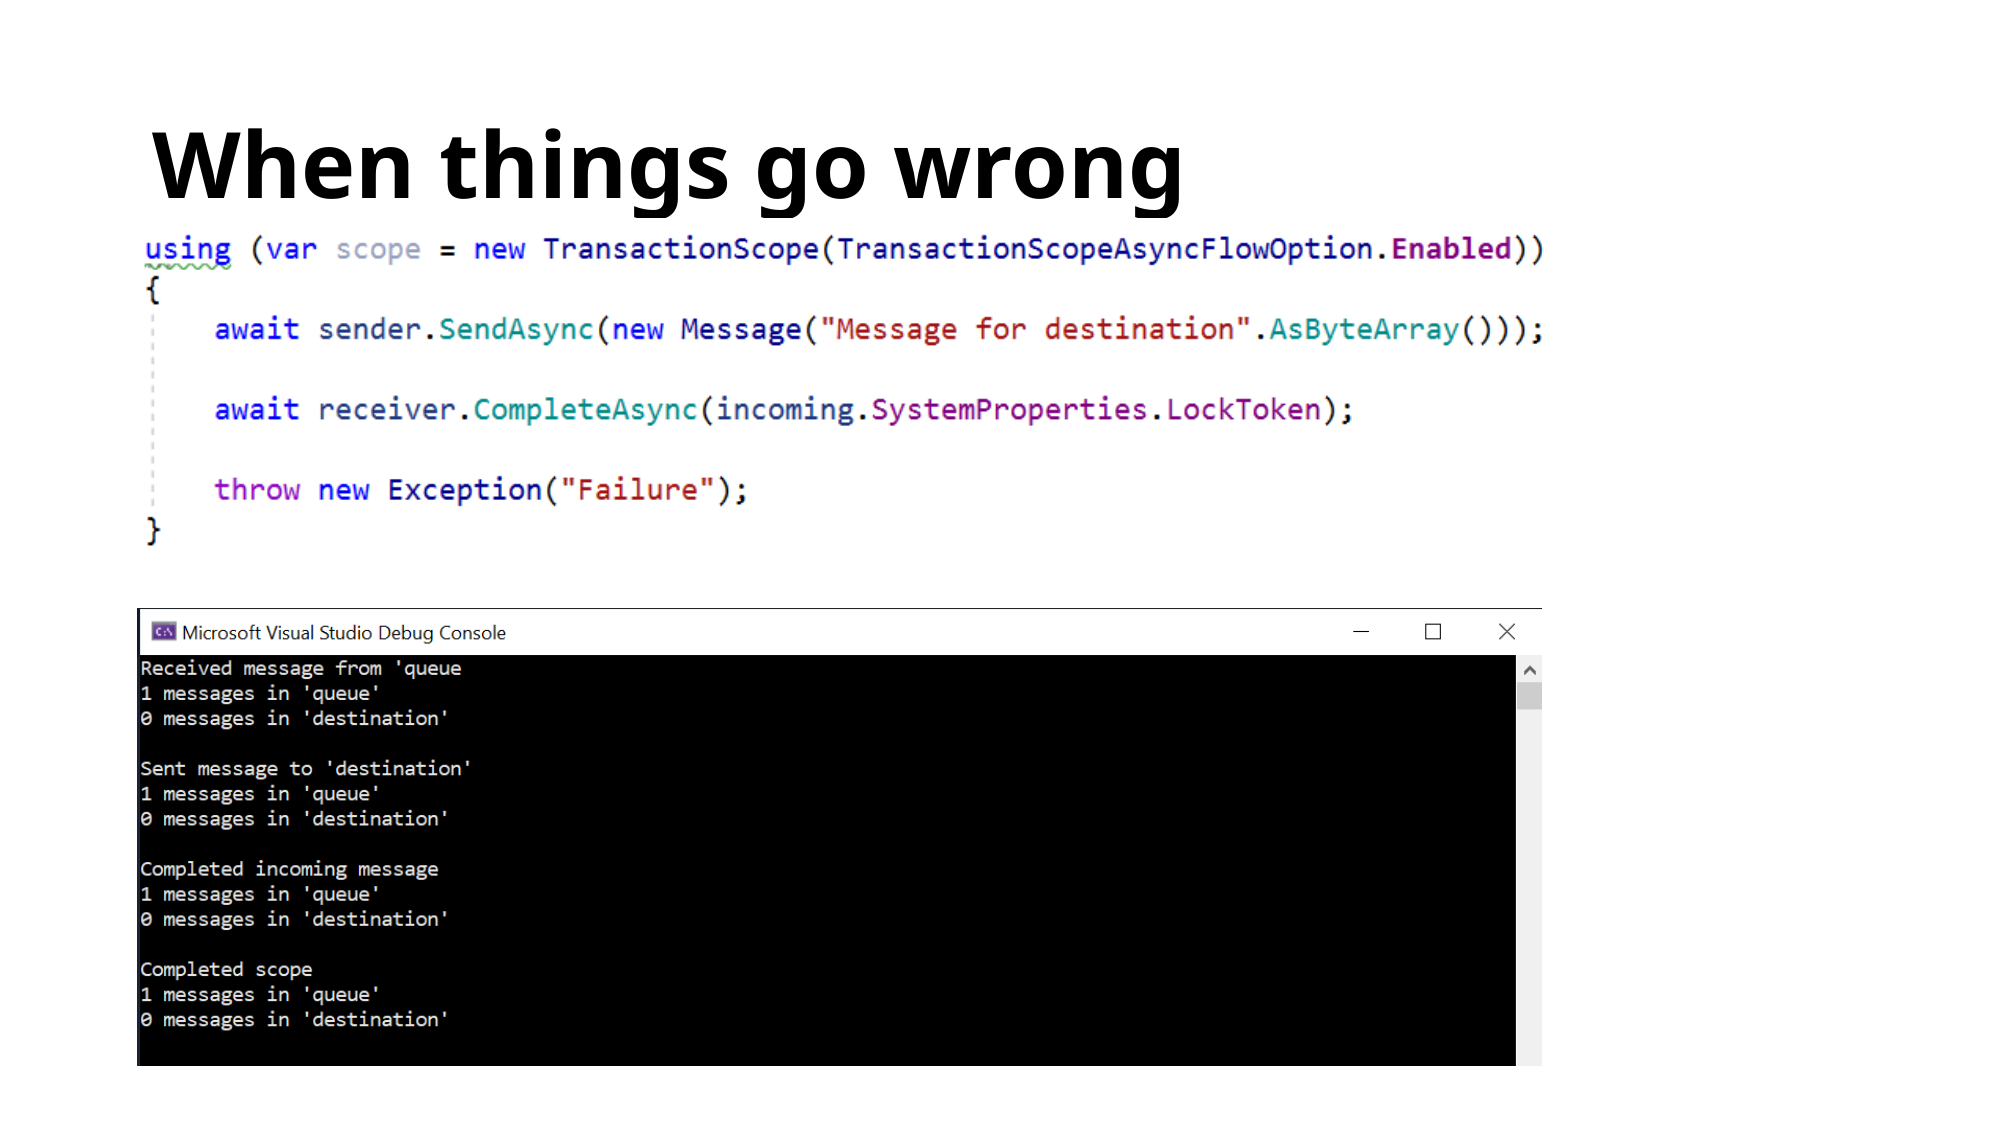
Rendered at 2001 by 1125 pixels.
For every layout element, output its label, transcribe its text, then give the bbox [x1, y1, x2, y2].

picture [137, 218, 1564, 552]
picture [137, 608, 1542, 1066]
title When things go wrong [137, 59, 1863, 278]
